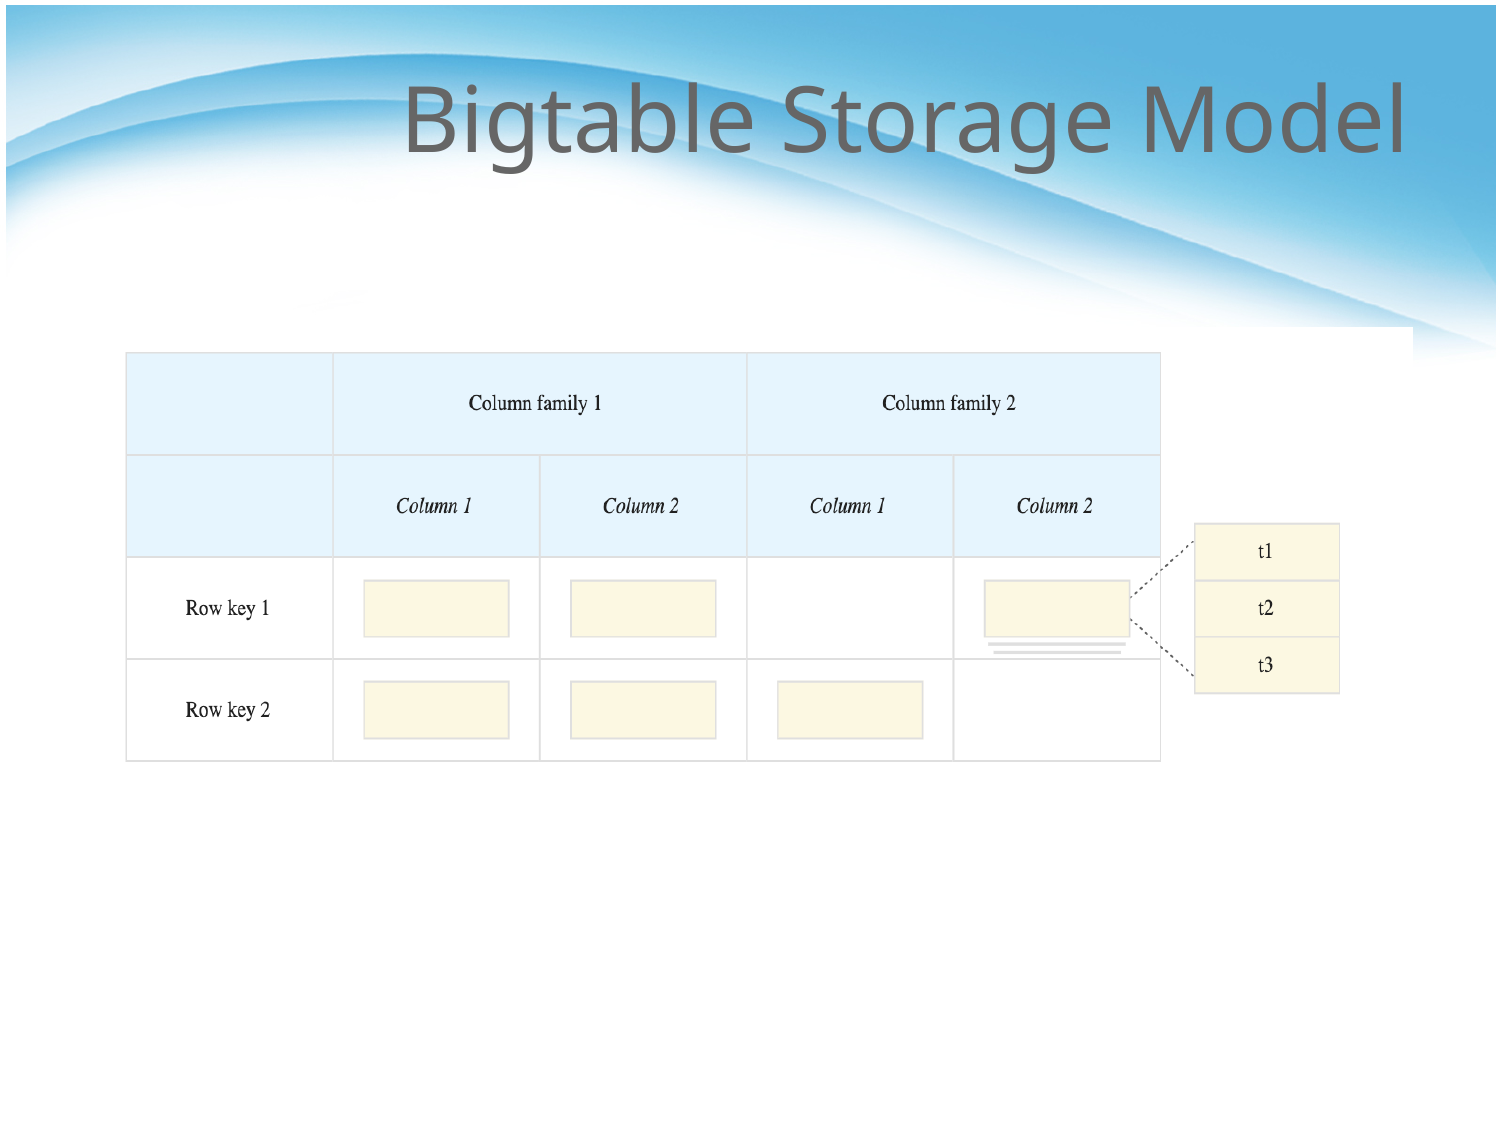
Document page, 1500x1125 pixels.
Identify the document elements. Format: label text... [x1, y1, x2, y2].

title Bigtable Storage Model [75, 45, 1425, 188]
picture [0, 0, 1500, 1125]
